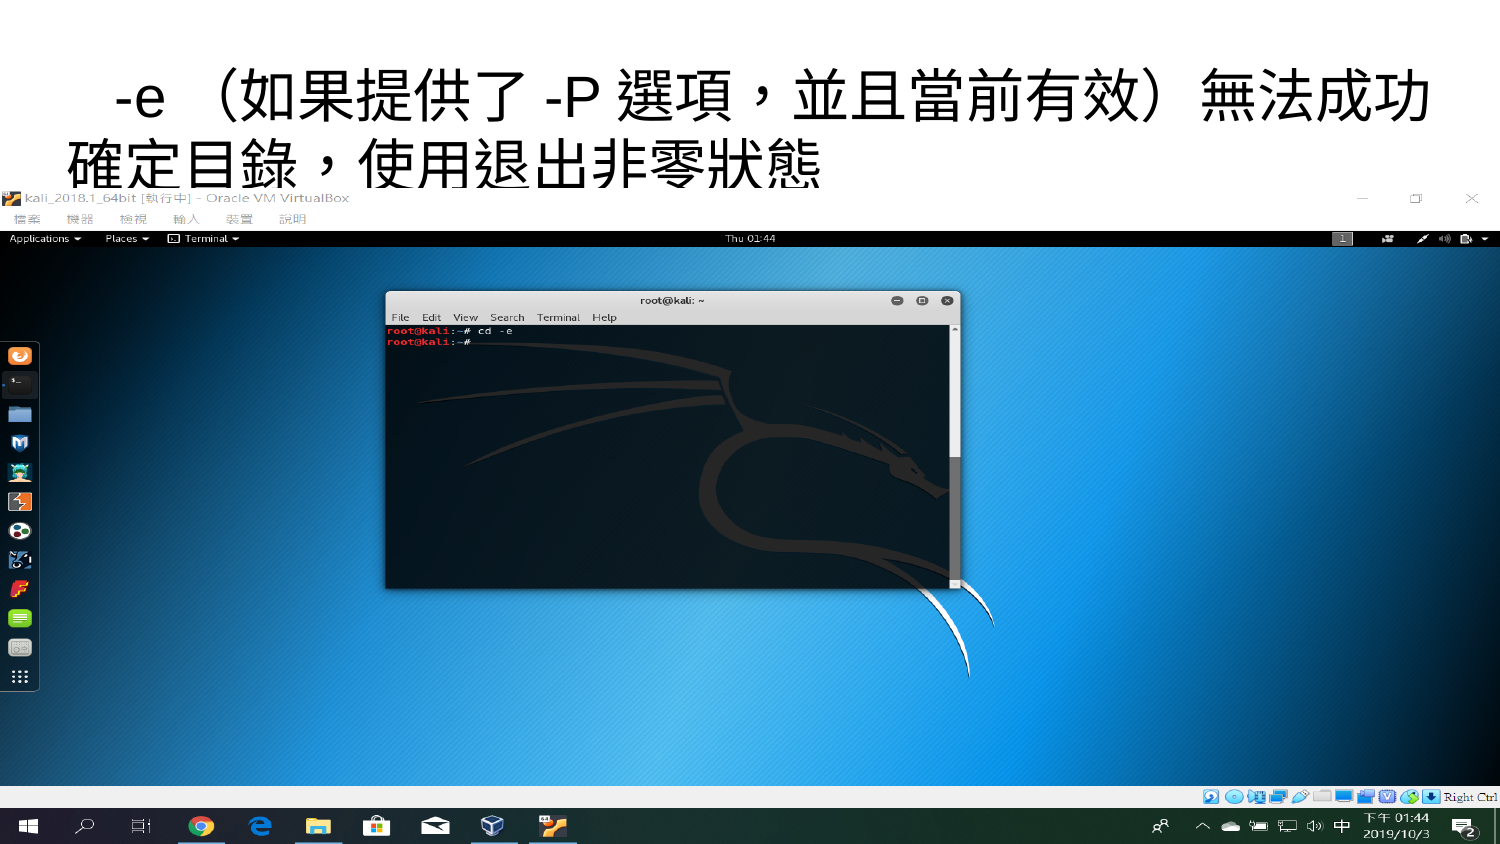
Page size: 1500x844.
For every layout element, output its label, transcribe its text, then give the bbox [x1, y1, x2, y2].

picture [0, 188, 1500, 844]
title -e（如果提供了-P選項，並且當前有效）無法成功確定目錄，使用退出非零狀態 [51, 43, 1449, 138]
